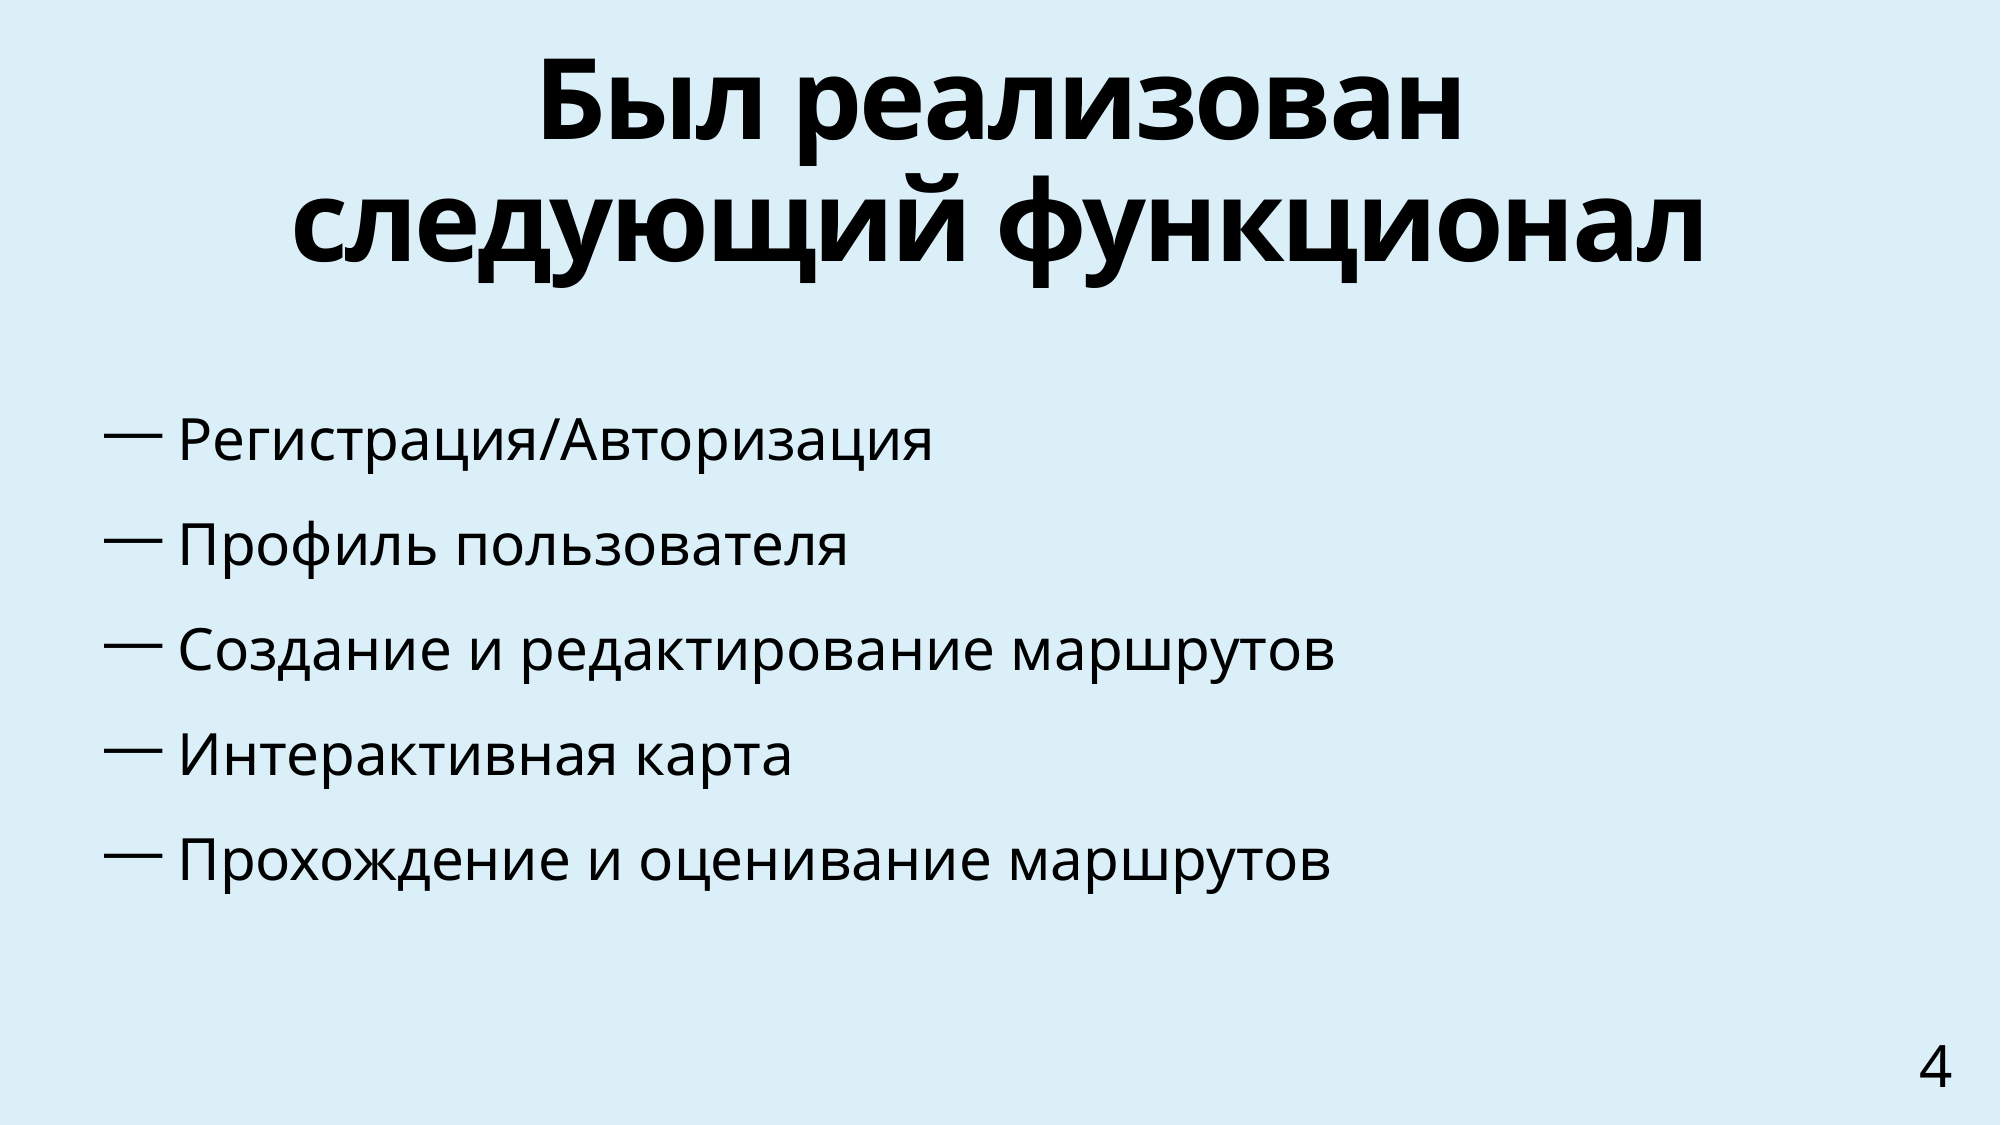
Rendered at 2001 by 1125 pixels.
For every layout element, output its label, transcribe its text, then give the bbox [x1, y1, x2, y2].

text_box 4 [1904, 1021, 2000, 1082]
text_box Регистрация/Авторизация Профиль пользователя Создание и редактирование маршрутов Интерактивная карта Прохождение и оценивание маршрутов [89, 360, 1864, 900]
title Был реализован следующий функционал [194, 121, 1806, 293]
